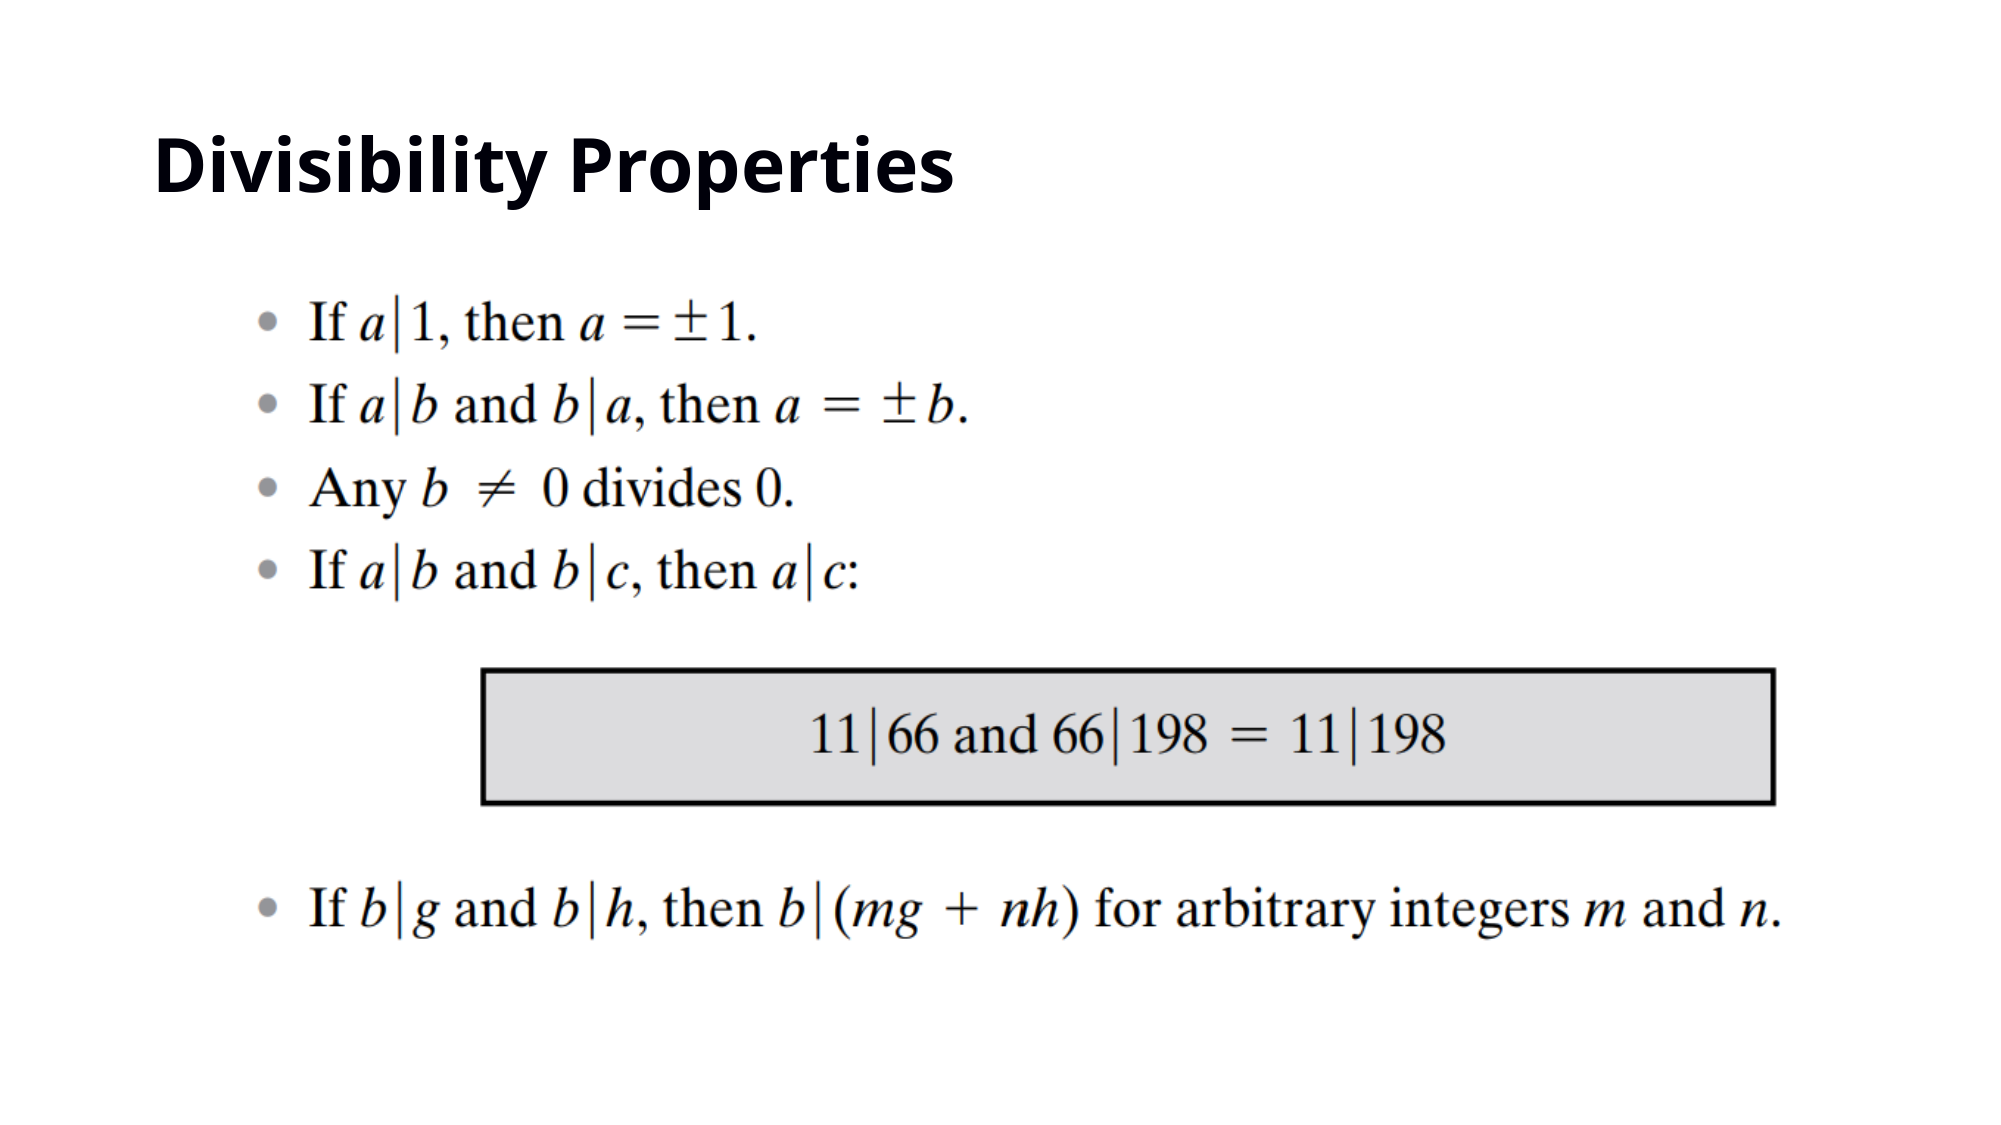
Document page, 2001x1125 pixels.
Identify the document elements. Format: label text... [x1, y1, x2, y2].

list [236, 277, 1812, 957]
title Divisibility Properties [137, 59, 1863, 278]
